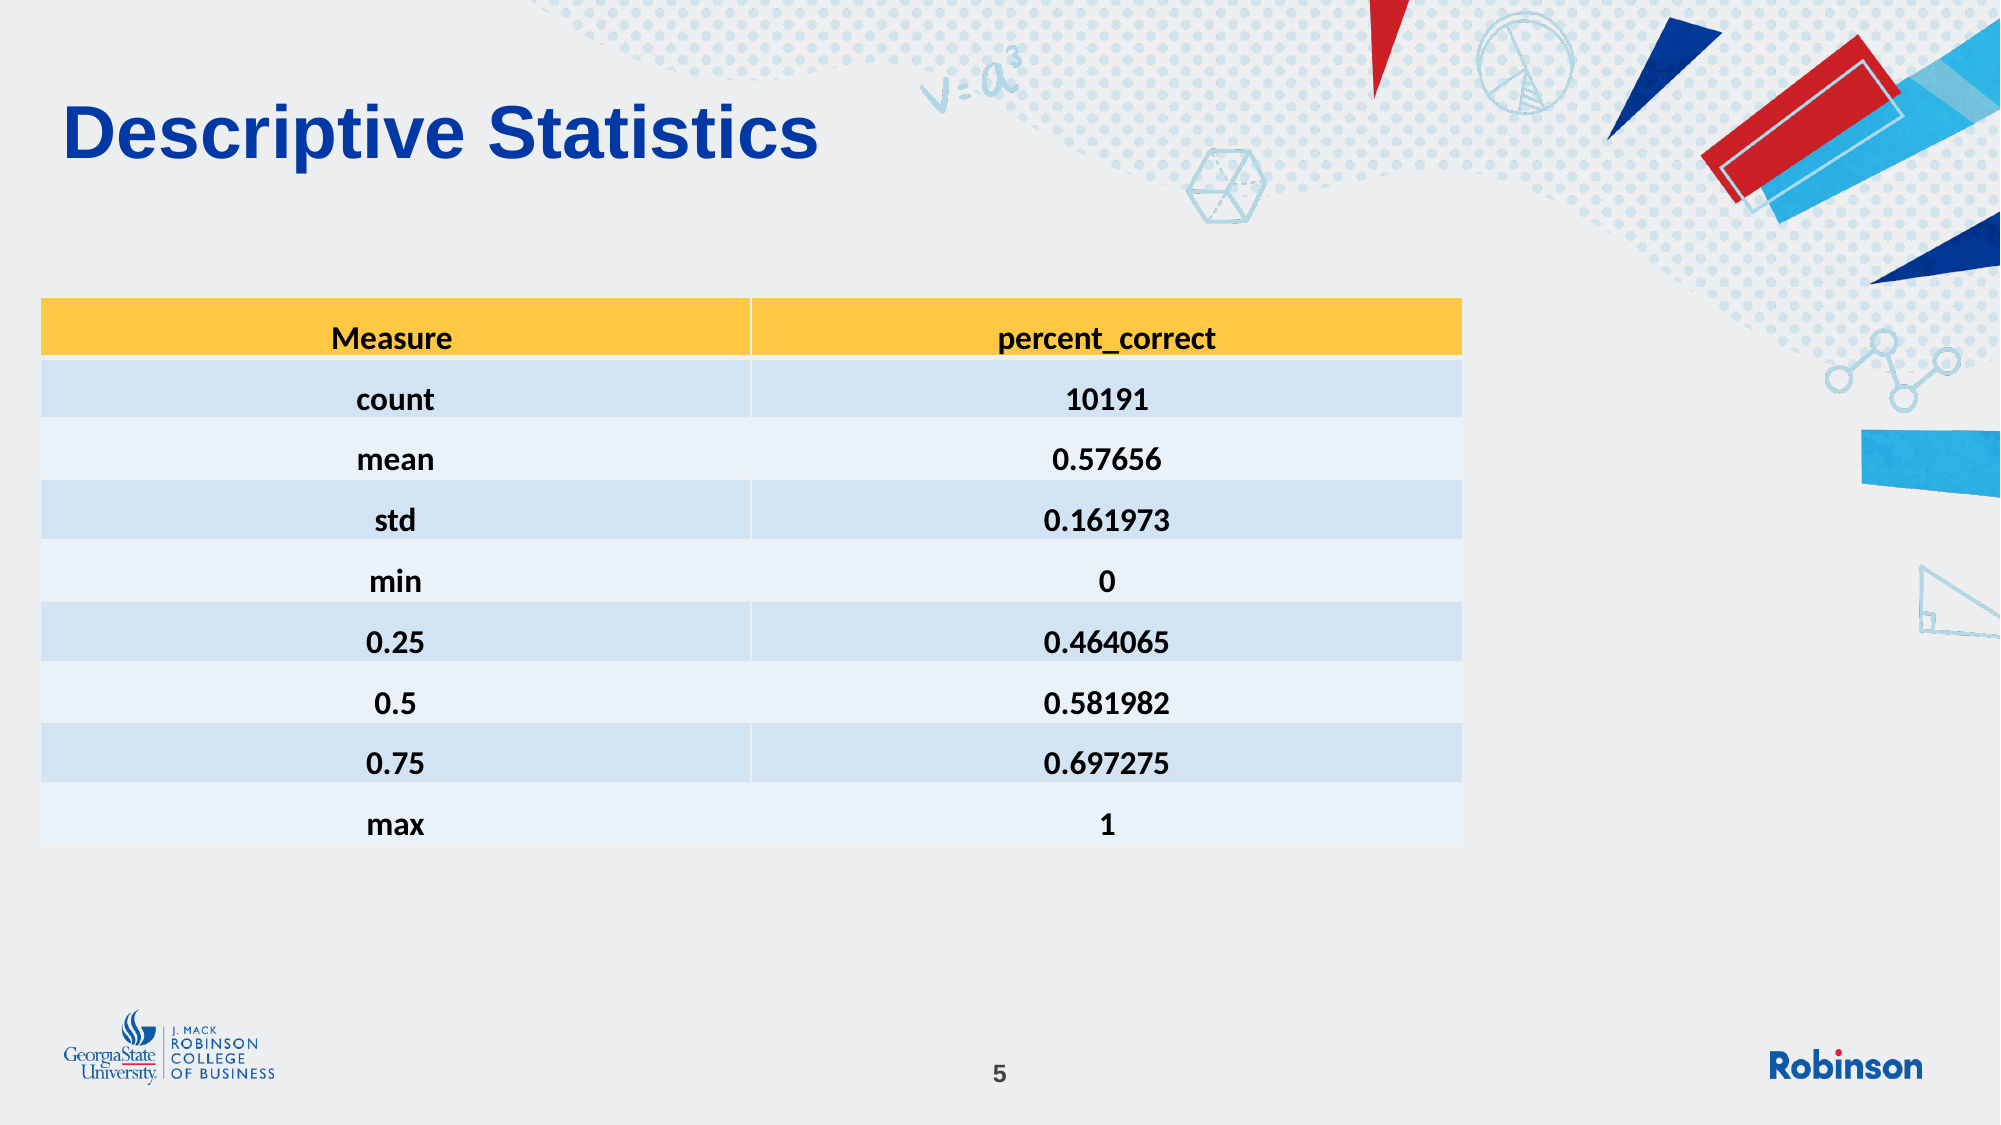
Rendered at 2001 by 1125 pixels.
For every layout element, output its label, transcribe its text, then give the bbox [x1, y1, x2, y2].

table_cell 0.464065 [752, 602, 1462, 661]
table_cell 10191 [752, 360, 1462, 417]
table_cell 0.5 [41, 663, 750, 722]
table_cell 1 [752, 784, 1462, 843]
table_cell 0.25 [41, 602, 750, 661]
table_cell std [41, 480, 750, 539]
table_cell count [41, 360, 750, 417]
table_cell 0 [752, 541, 1462, 600]
table_cell 0.57656 [752, 419, 1462, 478]
table_cell 0.697275 [752, 723, 1462, 782]
table_cell mean [41, 419, 750, 478]
table_cell max [41, 784, 750, 843]
table_header Measure [41, 298, 750, 355]
table_header percent_correct [752, 298, 1462, 355]
table_cell 0.161973 [752, 480, 1462, 539]
slide_number 5 [774, 1042, 1225, 1103]
picture [0, 0, 2000, 1125]
table_cell 0.75 [41, 723, 750, 782]
title Descriptive Statistics [62, 92, 1938, 175]
table_cell 0.581982 [752, 663, 1462, 722]
table_cell min [41, 541, 750, 600]
